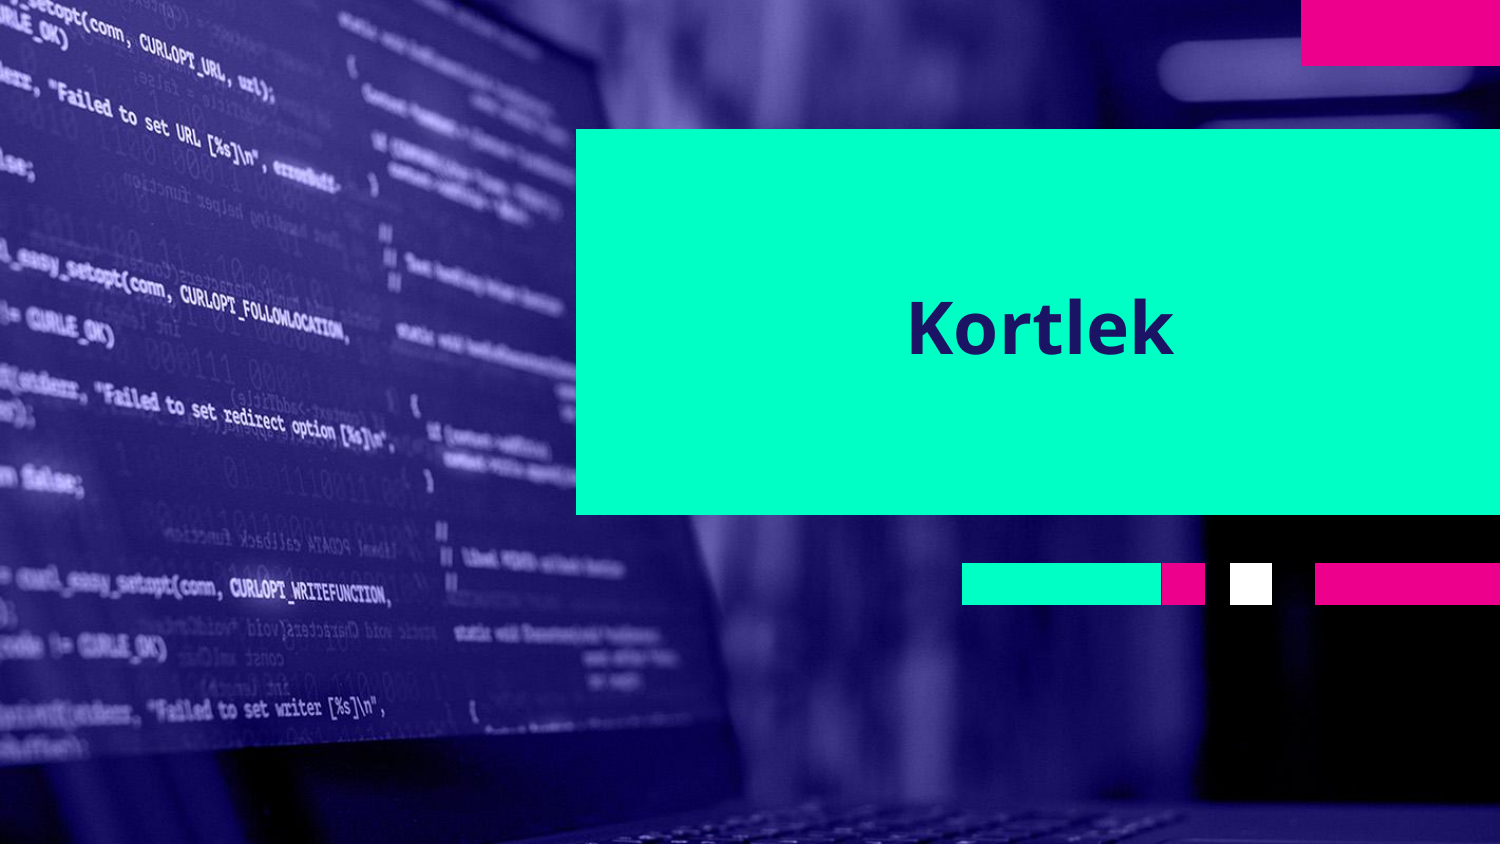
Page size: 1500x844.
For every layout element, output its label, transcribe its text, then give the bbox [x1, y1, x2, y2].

picture [0, 0, 1500, 844]
title Kortlek [596, 166, 1484, 485]
